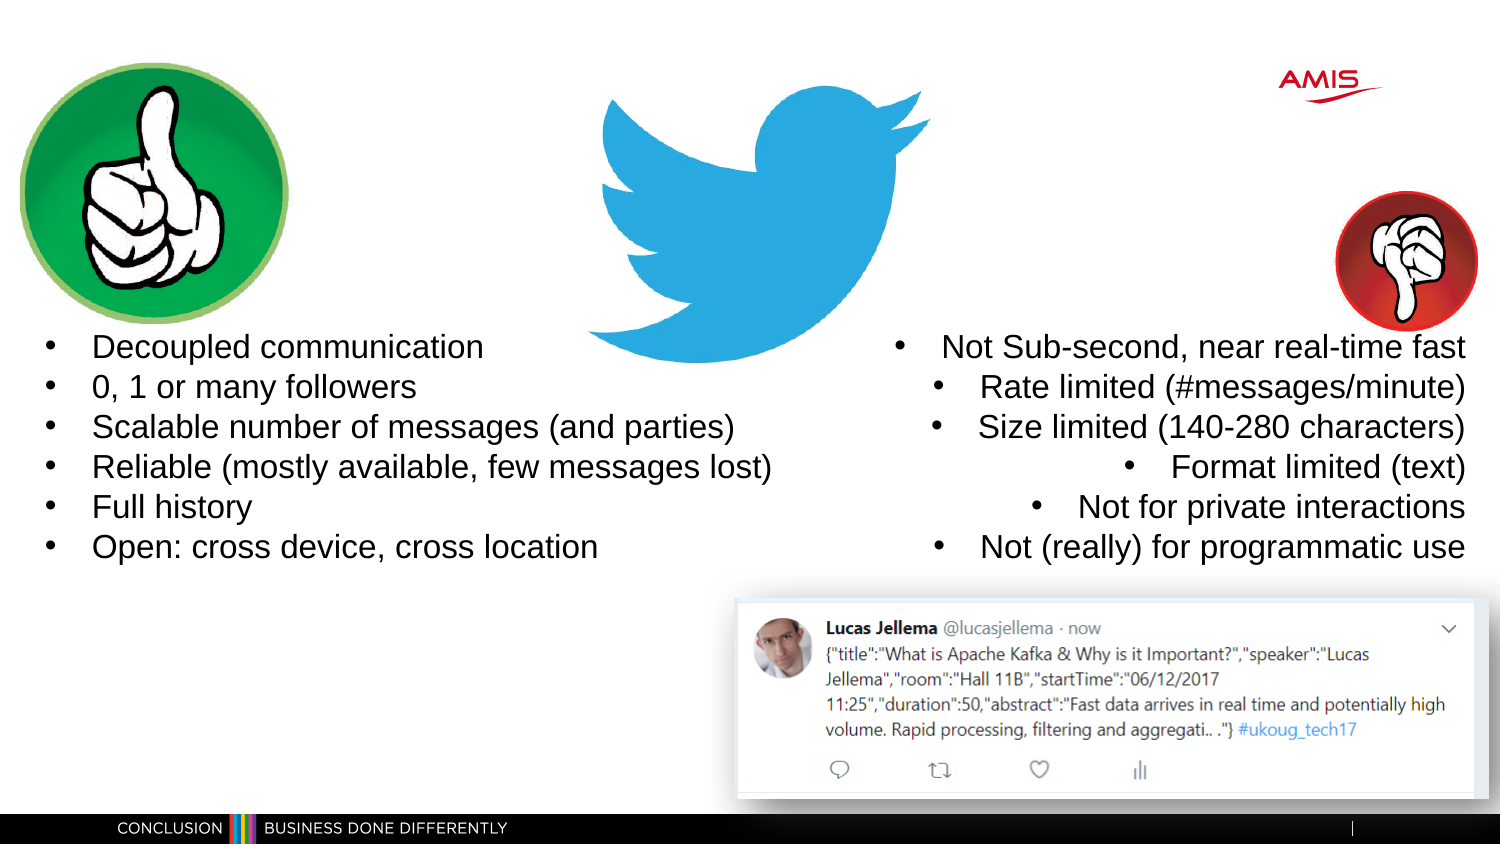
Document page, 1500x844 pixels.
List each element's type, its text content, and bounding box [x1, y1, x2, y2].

picture [239, 814, 1500, 844]
picture [19, 59, 295, 324]
text_box Not Sub-second, near real-time fast Rate limited (#messages/minute) Size limited (140-280 characters) Format limited (text) Not for private interactions Not (really) for programmatic use [894, 325, 1467, 565]
picture [734, 598, 1489, 799]
picture [1181, 58, 1388, 106]
picture [1331, 191, 1478, 333]
text_box Decoupled communication 0, 1 or many followers Scalable number of messages (and parties) Reliable (mostly available, few messages lost) Full history Open: cross device, cross location [44, 325, 774, 565]
picture [0, 814, 236, 844]
picture [546, 74, 973, 376]
